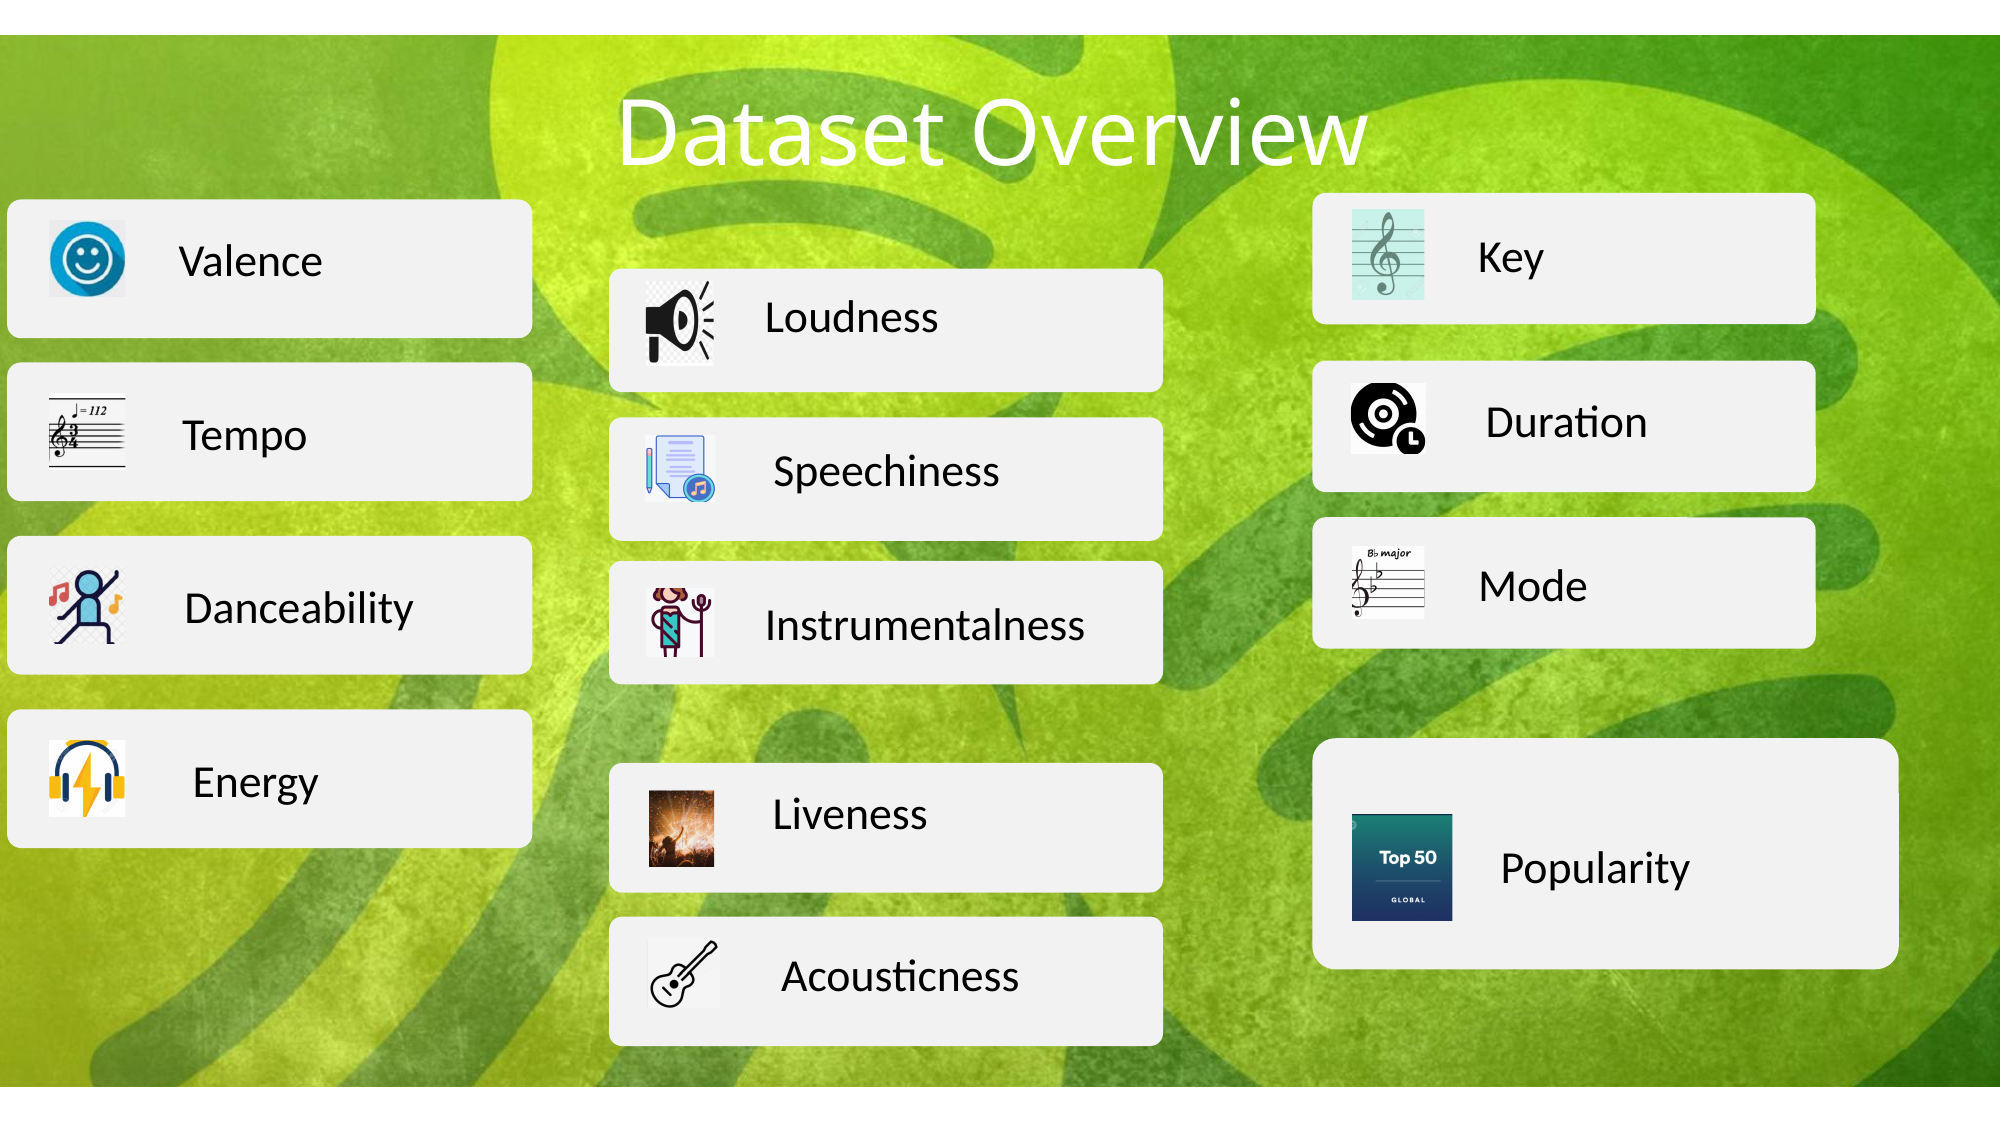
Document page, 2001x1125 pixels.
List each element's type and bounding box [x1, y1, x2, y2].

text_box [7, 188, 533, 849]
text_box [1312, 188, 1816, 649]
list [609, 252, 1164, 675]
text_box [1312, 684, 1899, 1047]
text_box [609, 675, 1164, 1108]
picture [0, 35, 2000, 1088]
